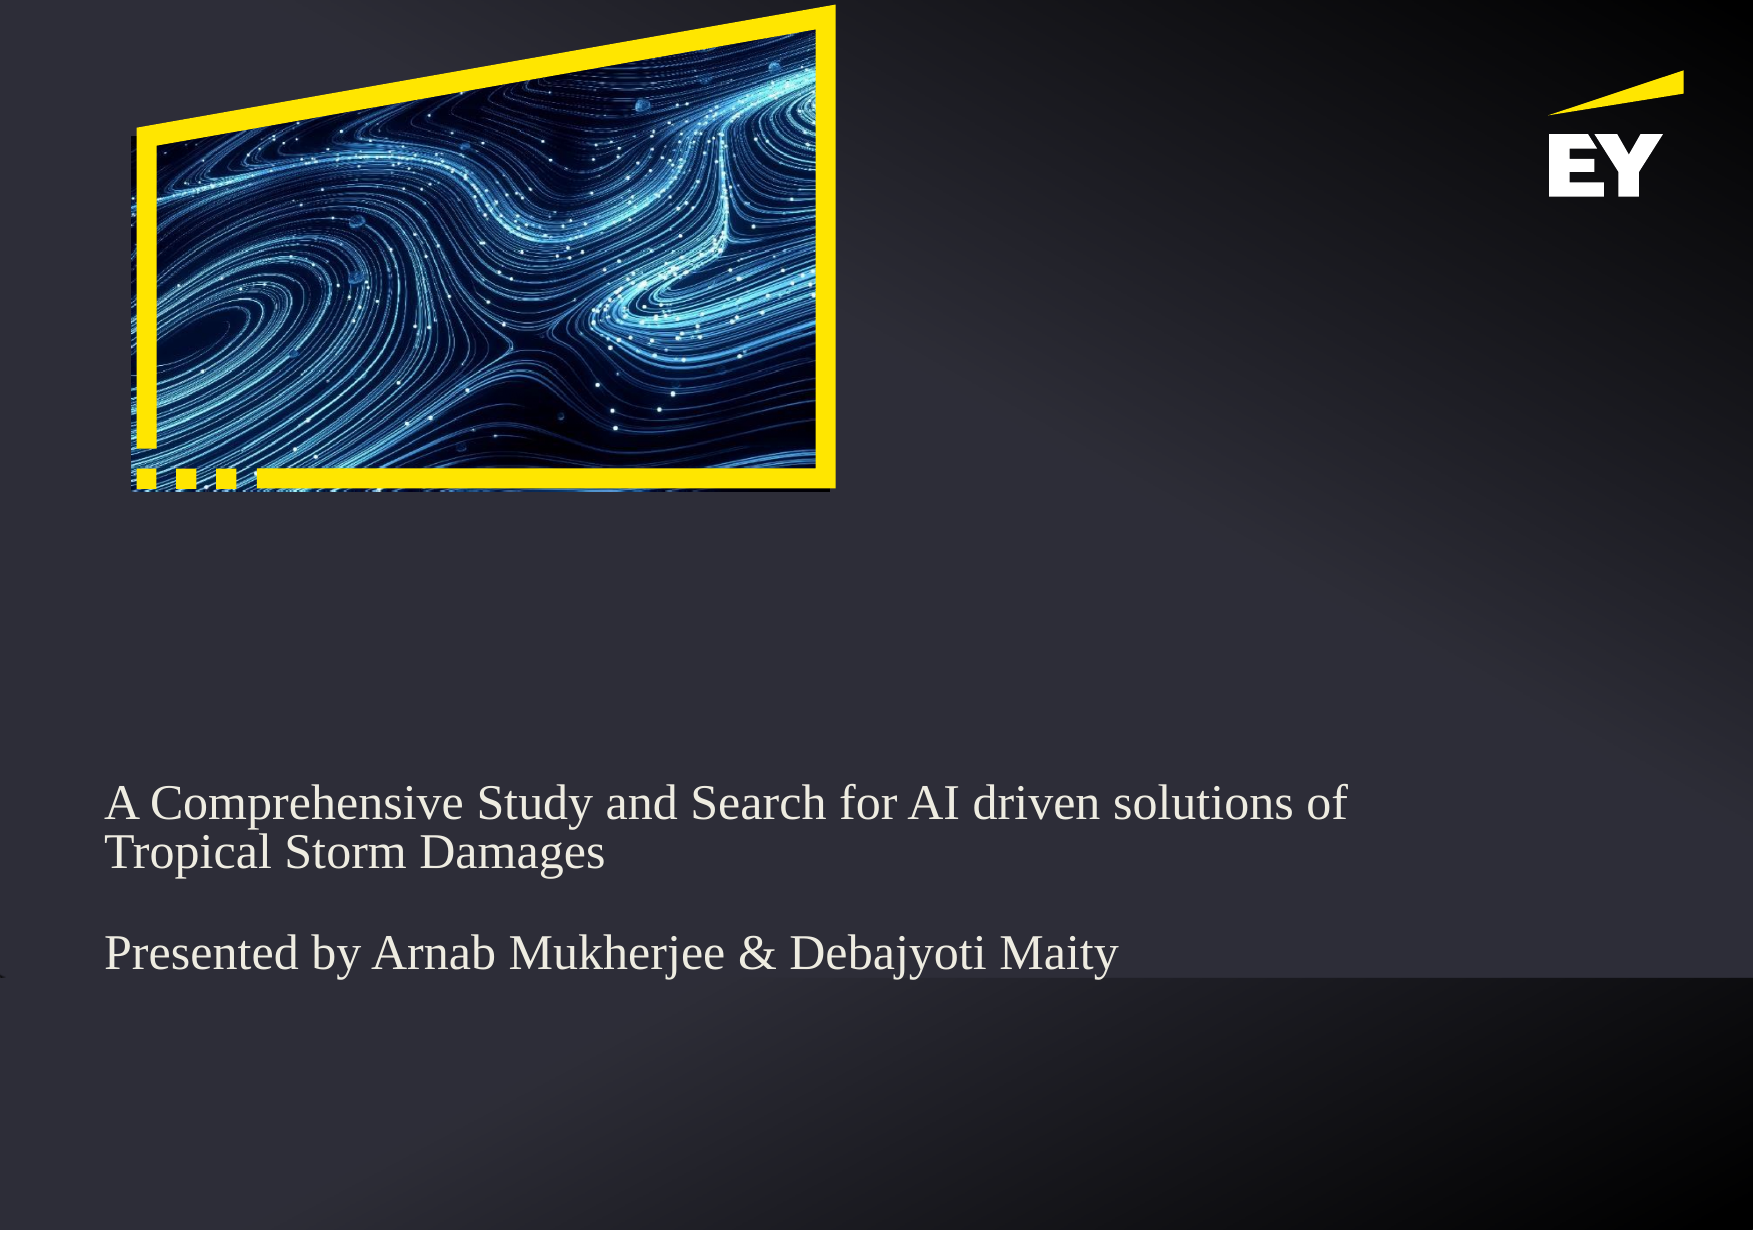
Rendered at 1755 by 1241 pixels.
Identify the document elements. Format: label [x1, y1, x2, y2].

text_box [1547, 70, 1684, 197]
text_box [0, 0, 1753, 1230]
